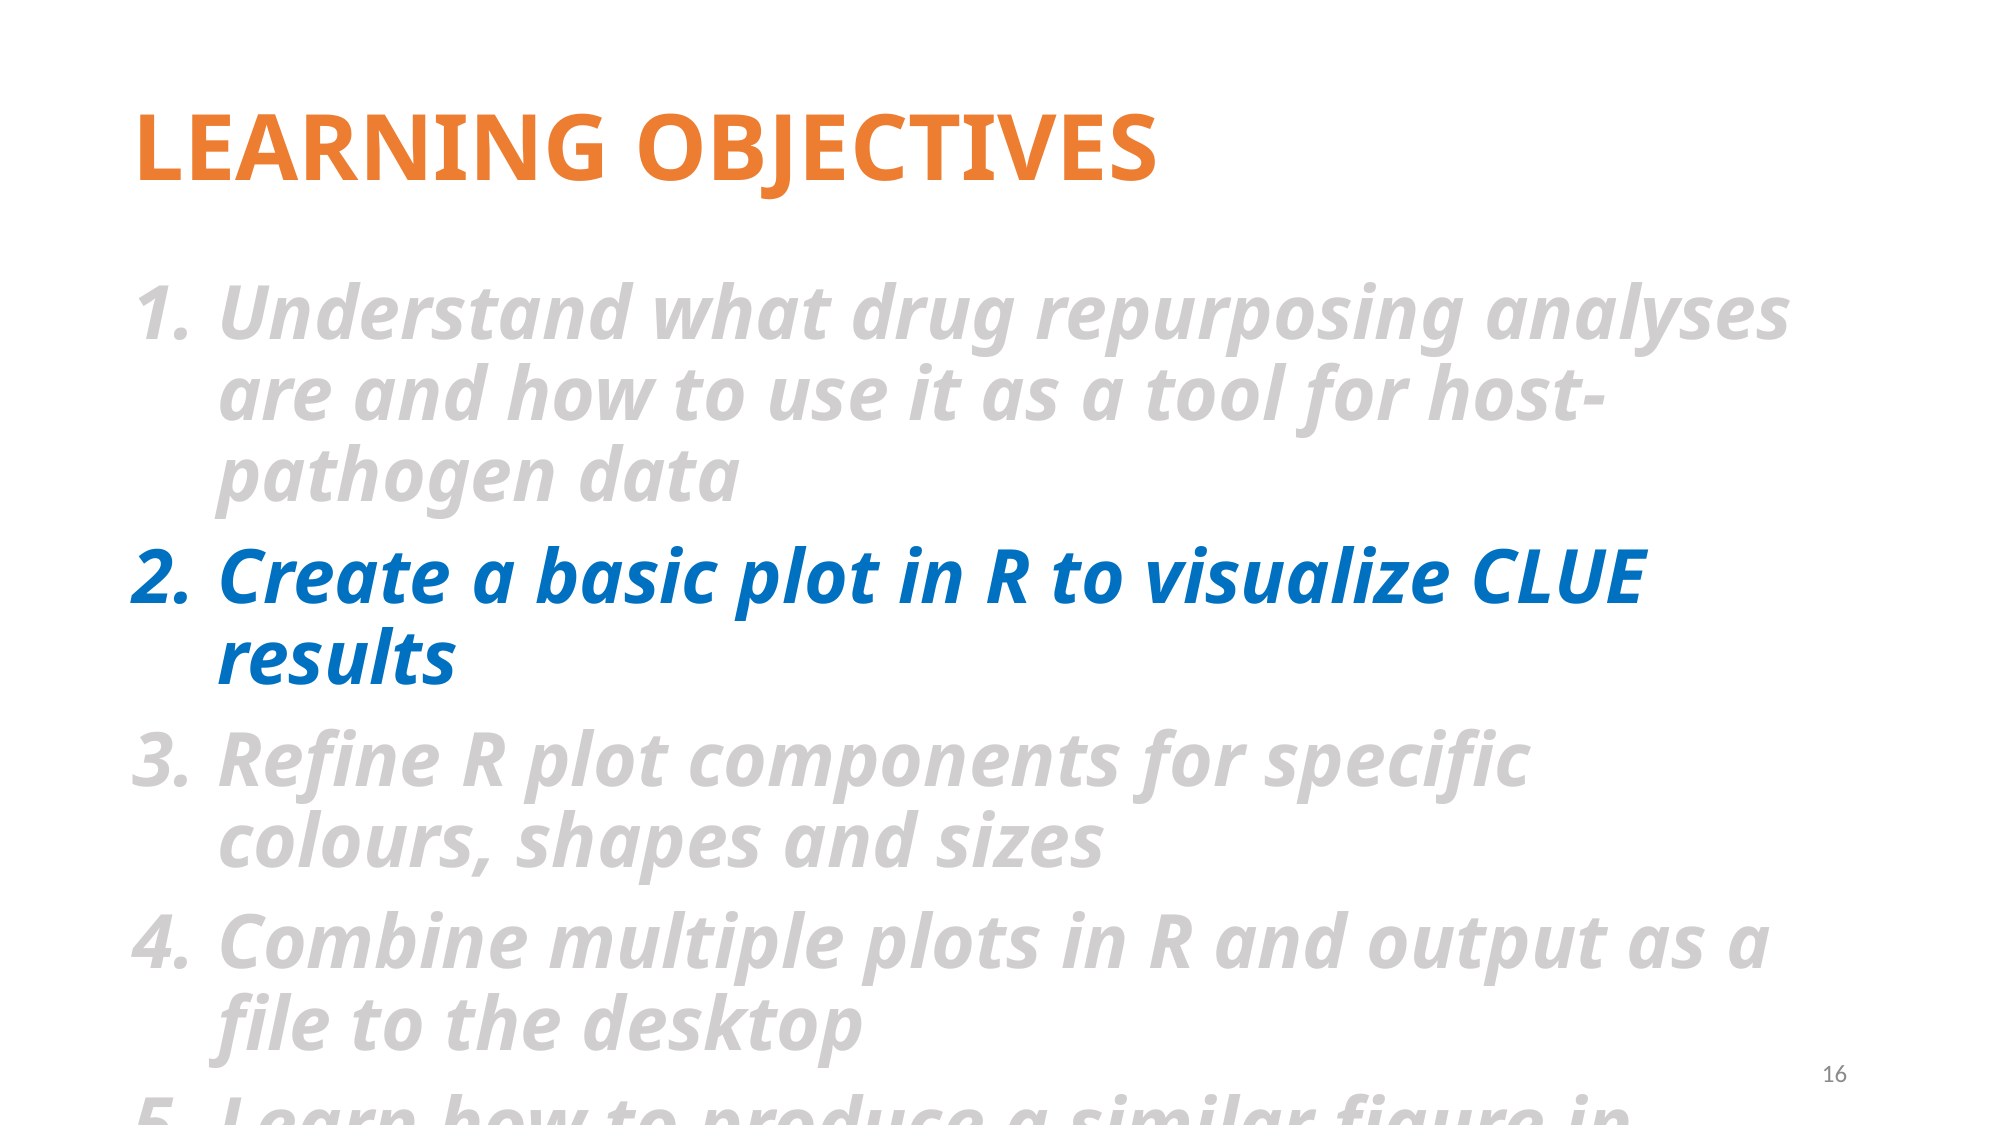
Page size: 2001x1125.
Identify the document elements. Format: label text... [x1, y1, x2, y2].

list Understand what drug repurposing analyses are and how to use it as a tool for host-pathogen data Create a basic plot in R to visualize CLUE results Refine R plot components for specific colours, shapes and sizes Combine multiple plots in R and output as a file to the desktop Learn how to produce a similar figure in Tableau [117, 267, 1843, 982]
slide_number 16 [1412, 1042, 1863, 1103]
title LEARNING OBJECTIVES [117, 97, 1843, 267]
